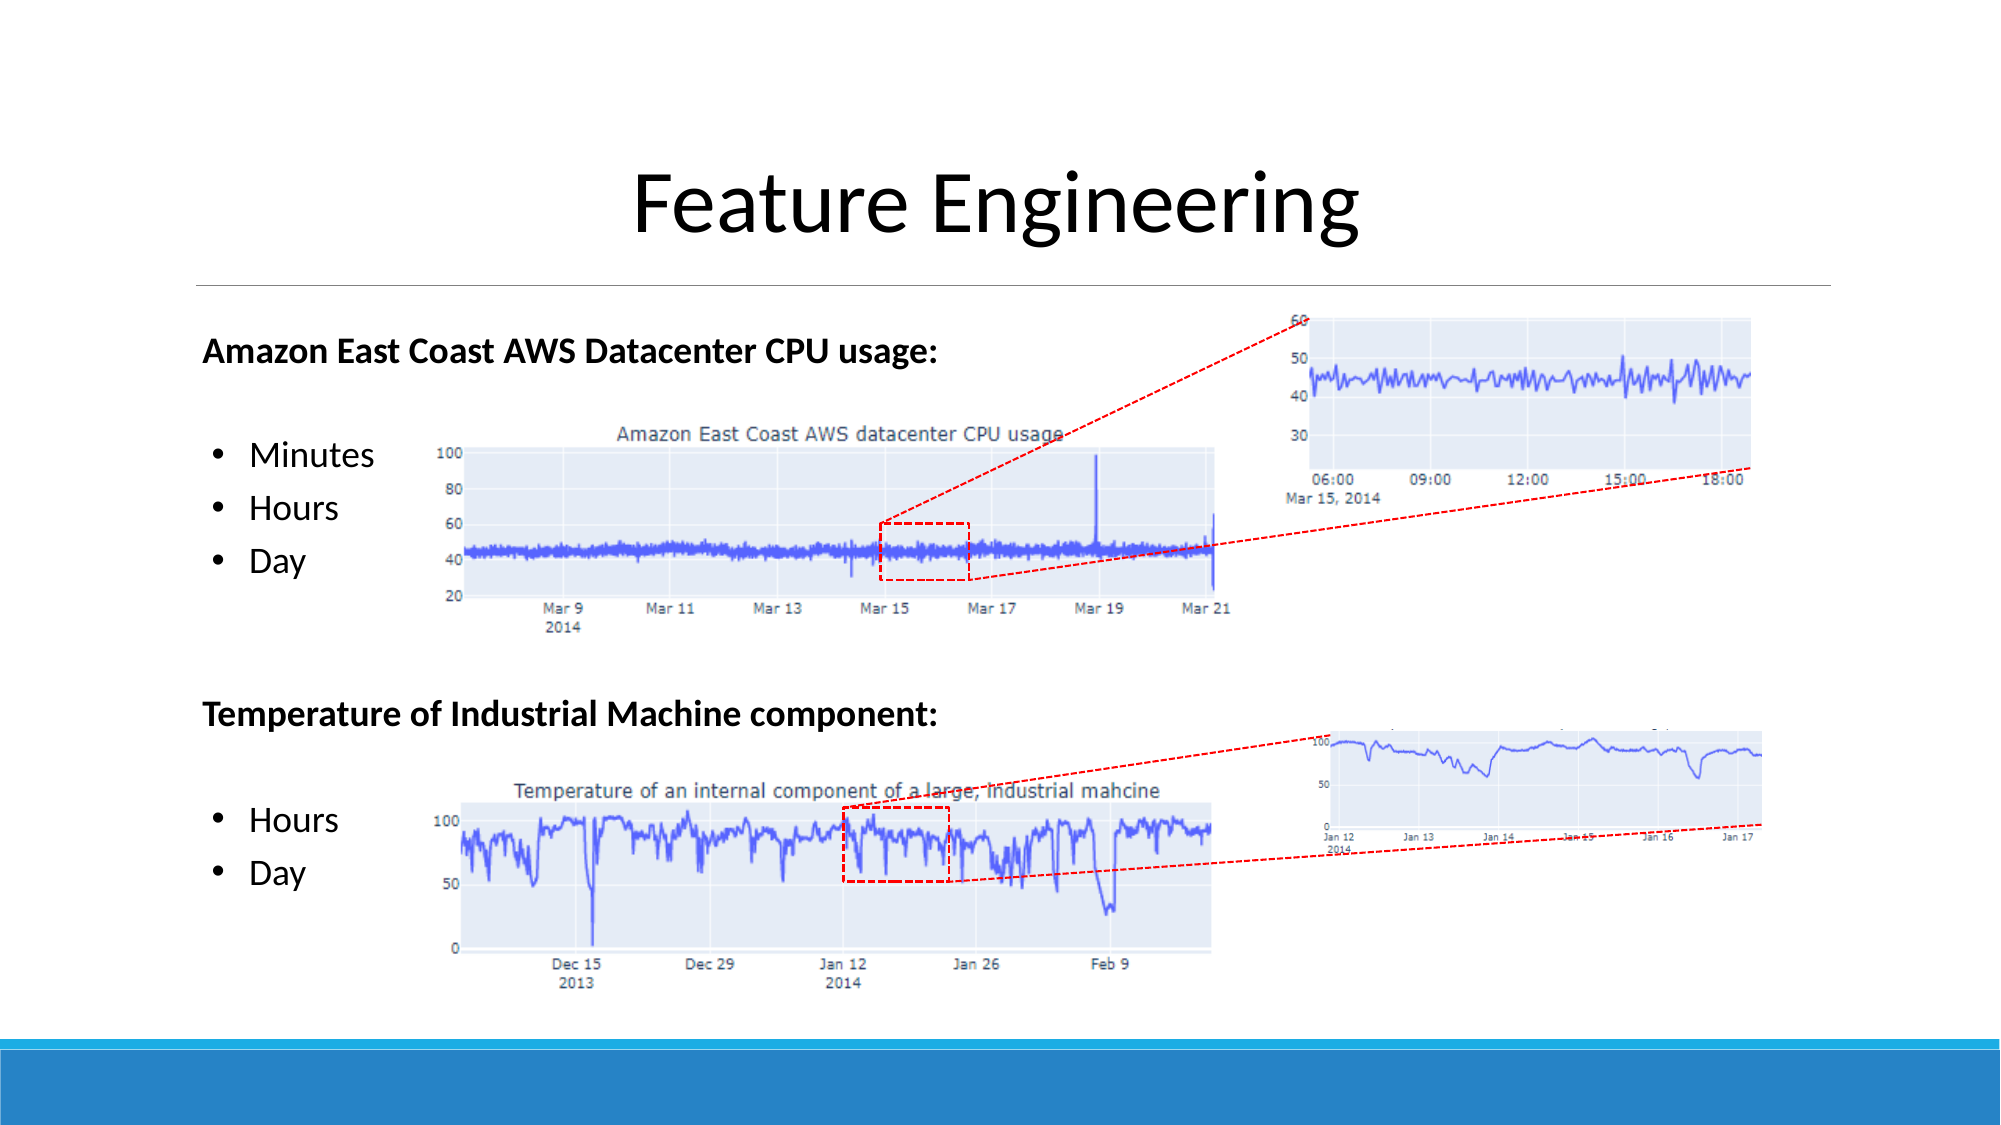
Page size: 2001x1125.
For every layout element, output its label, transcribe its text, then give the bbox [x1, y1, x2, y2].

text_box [879, 317, 1310, 525]
text_box Feature Engineering [617, 135, 1383, 258]
picture [418, 413, 1247, 648]
text_box Amazon East Coast AWS Datacenter CPU usage: [187, 318, 878, 424]
picture [1282, 312, 1751, 467]
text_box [842, 734, 1331, 809]
text_box Hours Day [187, 792, 395, 958]
picture [1308, 729, 1762, 824]
text_box Temperature of Industrial Machine component: [187, 681, 1004, 741]
picture [418, 773, 1236, 1009]
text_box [948, 824, 1762, 883]
text_box Minutes Hours Day [187, 427, 395, 647]
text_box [968, 467, 1751, 581]
